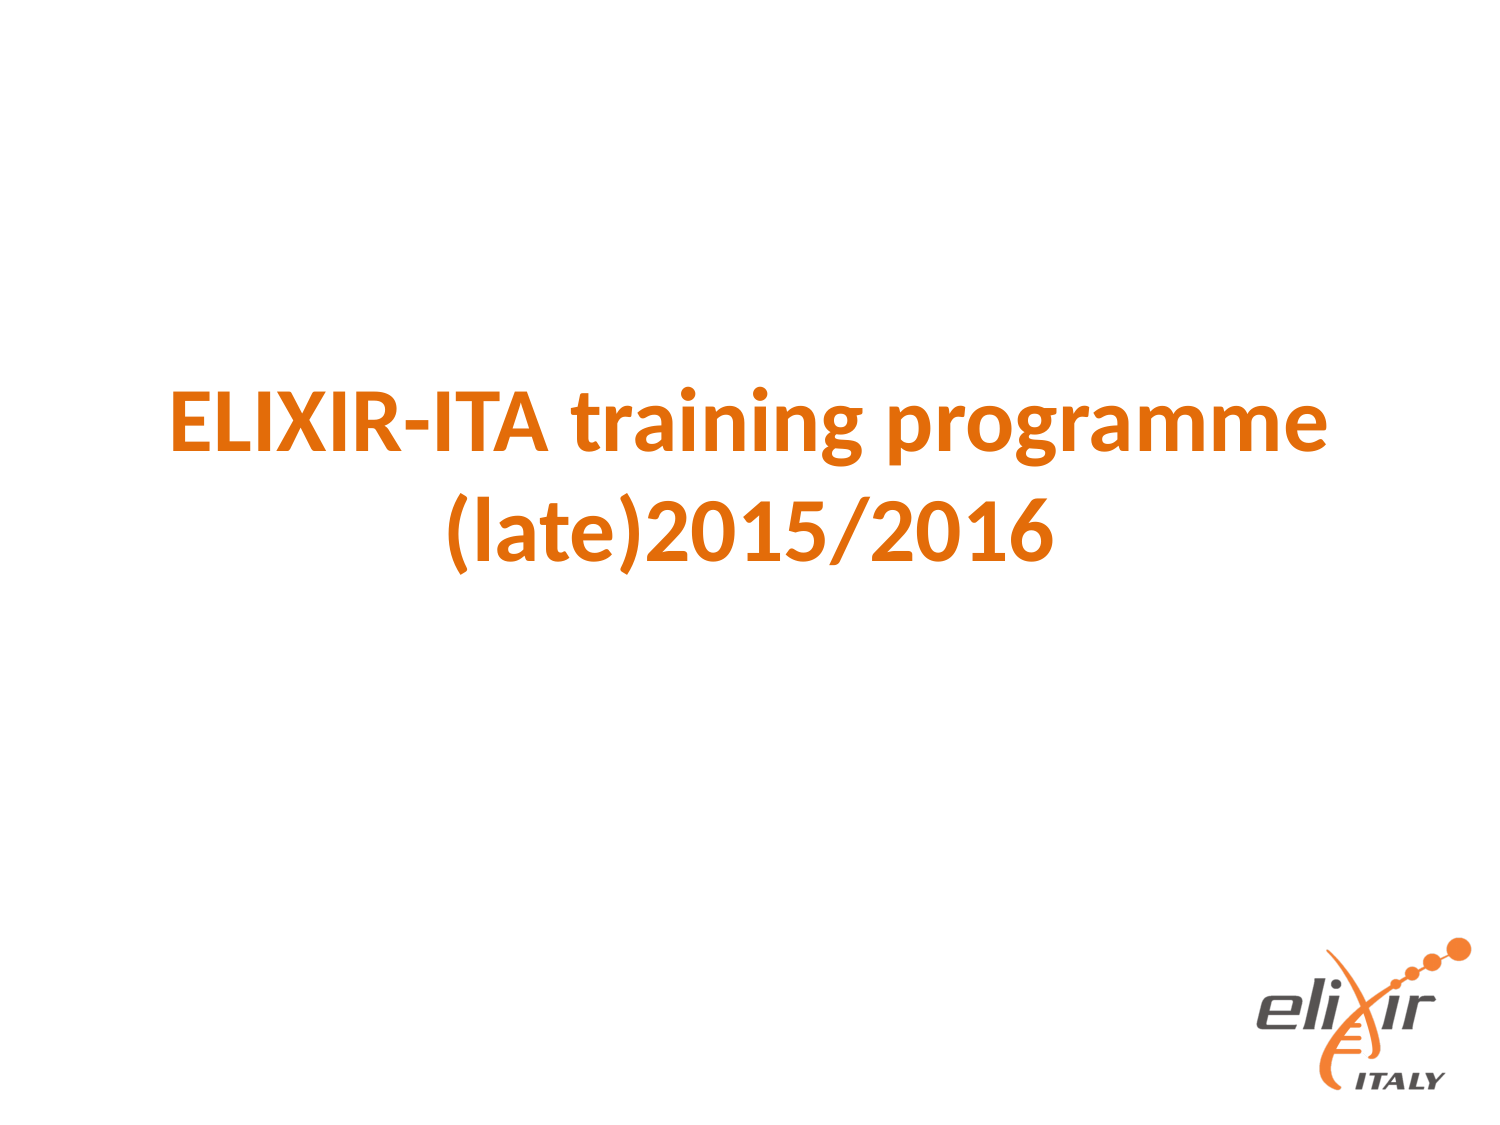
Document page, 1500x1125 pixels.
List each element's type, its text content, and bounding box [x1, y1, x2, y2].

title ELIXIR-ITA training programme (late)2015/2016 [112, 349, 1388, 591]
picture [1229, 914, 1500, 1125]
